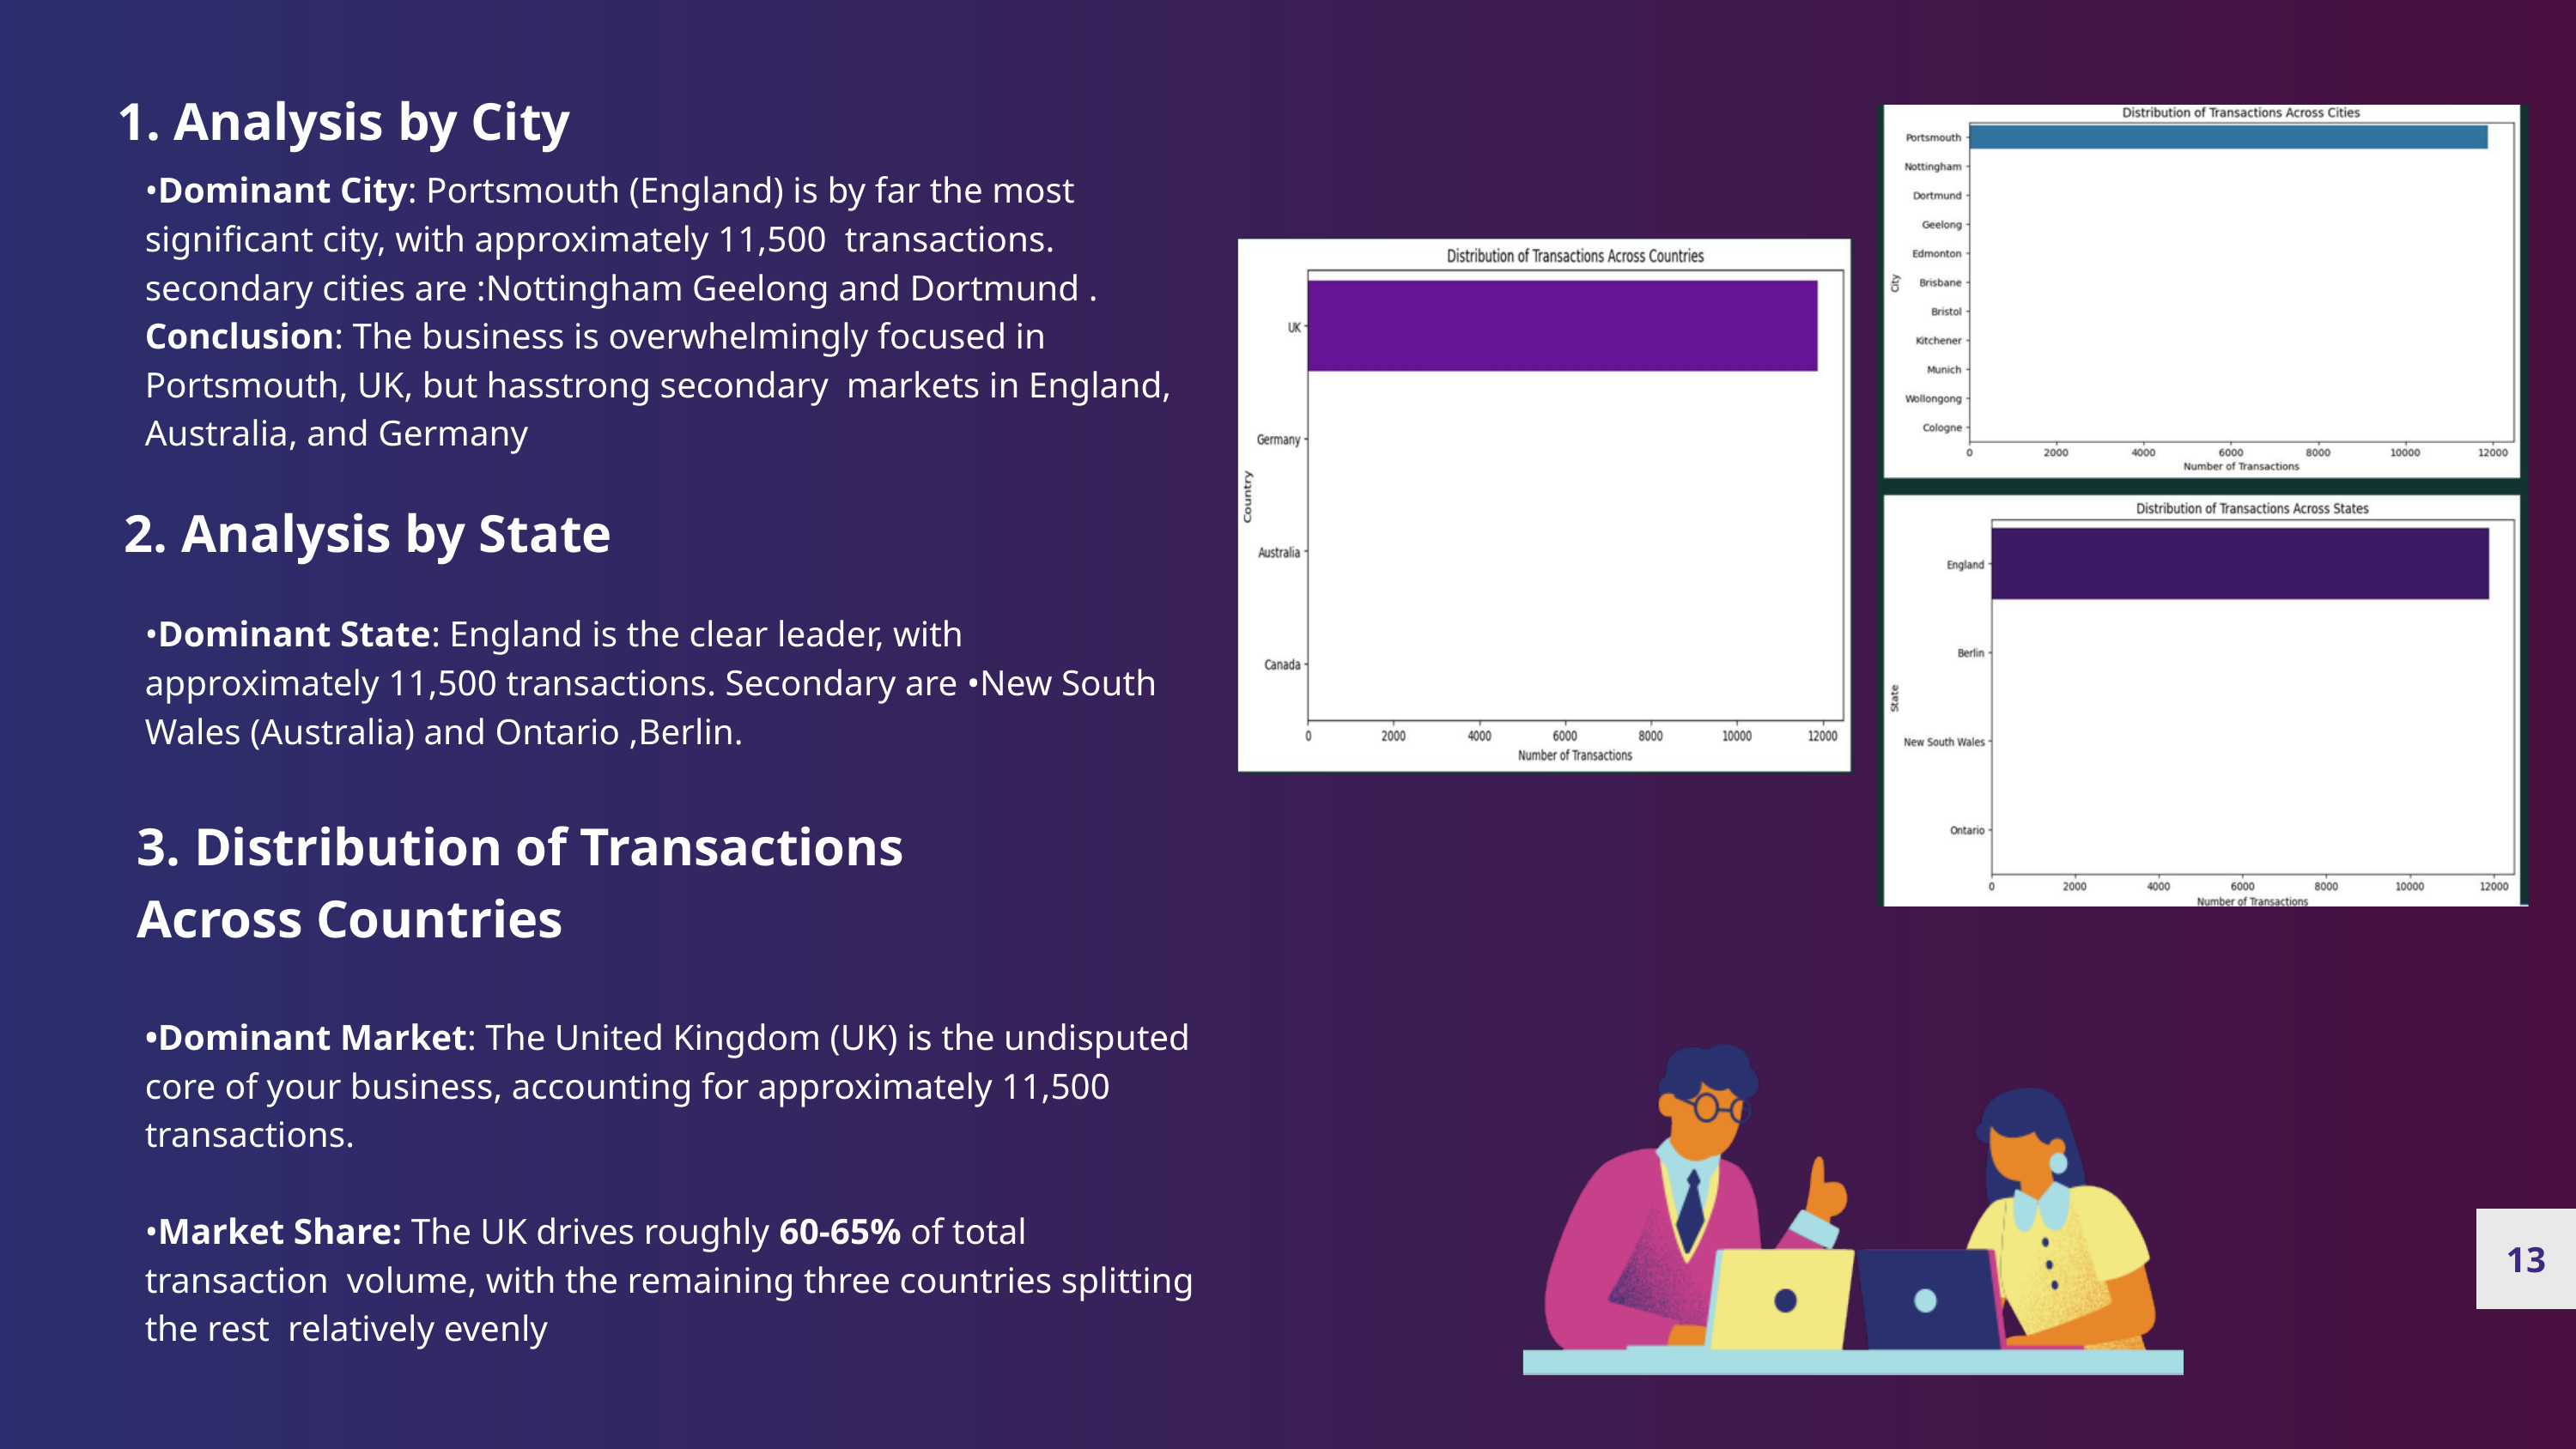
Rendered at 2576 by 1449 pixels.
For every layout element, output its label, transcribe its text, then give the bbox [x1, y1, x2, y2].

text_box 1. Analysis by City [76, 78, 612, 222]
text_box 3. Distribution of Transactions Across Countries [137, 803, 1066, 1020]
text_box •Dominant City: Portsmouth (England) is by far the most significant city, with approximately 11,500 transactions. secondary cities are :Nottingham Geelong and Dortmund . Conclusion: The business is overwhelmingly focused in Portsmouth, UK, but hasstrong secondary markets in England, Australia, and Germany [144, 161, 1200, 502]
text_box 2. Analysis by State [100, 491, 636, 635]
text_box [1522, 1042, 2184, 1376]
text_box •Dominant State: England is the clear leader, with approximately 11,500 transactions. Secondary are •New South Wales (Australia) and Ontario ,Berlin. [144, 605, 1200, 849]
text_box [1237, 238, 1854, 773]
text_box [2476, 1209, 2576, 1309]
text_box •Dominant Market: The United Kingdom (UK) is the undisputed core of your business, accounting for approximately 11,500 transactions. •Market Share: The UK drives roughly 60-65% of total transaction volume, with the remaining three countries splitting the rest relatively evenly [144, 1008, 1200, 1397]
text_box [1876, 105, 2529, 906]
